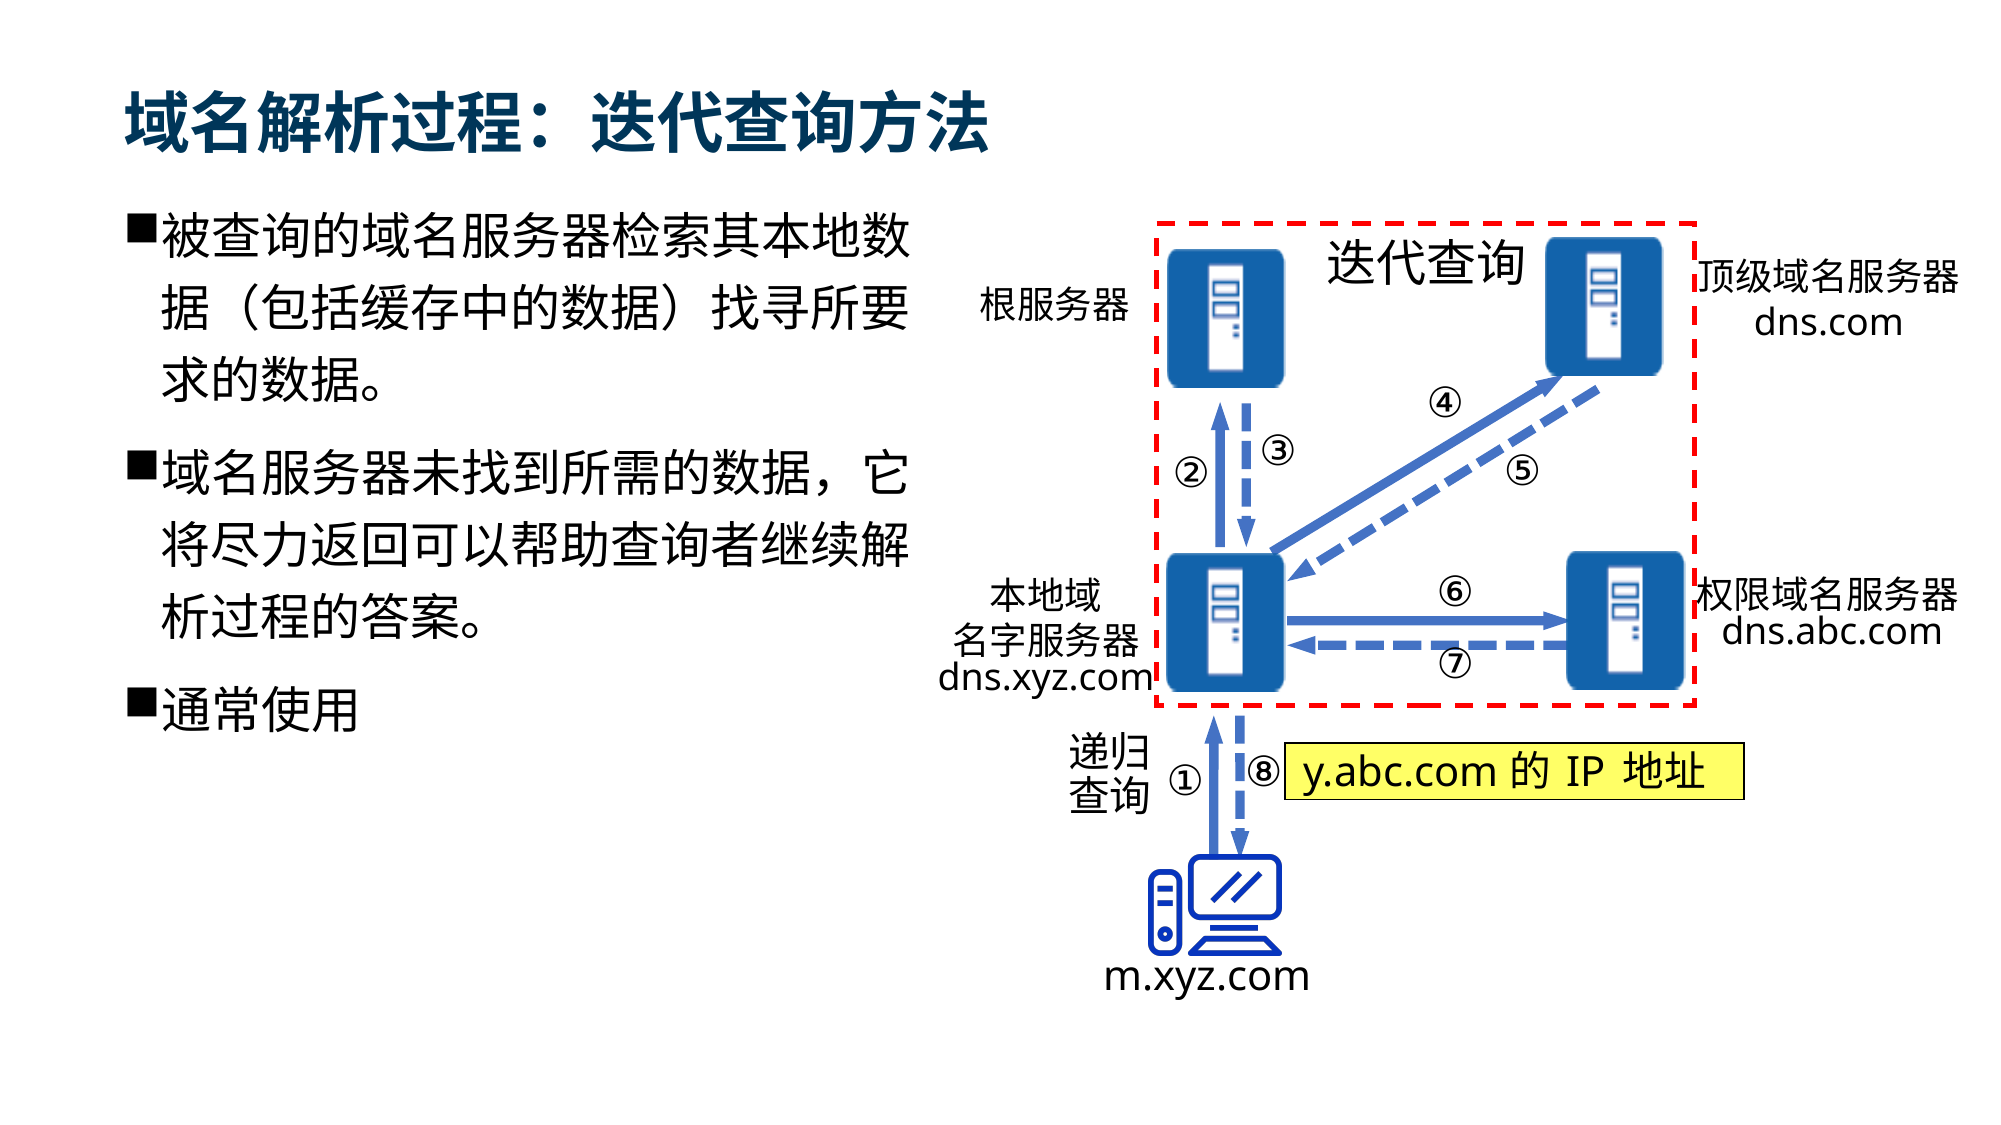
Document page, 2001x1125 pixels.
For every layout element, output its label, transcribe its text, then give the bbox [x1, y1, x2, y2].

picture [1566, 551, 1686, 690]
picture [1166, 553, 1286, 692]
picture [1167, 249, 1286, 388]
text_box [912, 223, 2000, 1007]
list 被查询的域名服务器检索其本地数据（包括缓存中的数据）找寻所要求的数据。 域名服务器未找到所需的数据，它将尽力返回可以帮助查询者继续解析过程的答案。 通常使用 [108, 185, 927, 1007]
title 域名解析过程：迭代查询方法 [108, 21, 1890, 169]
picture [1148, 854, 1282, 956]
picture [1545, 237, 1664, 376]
